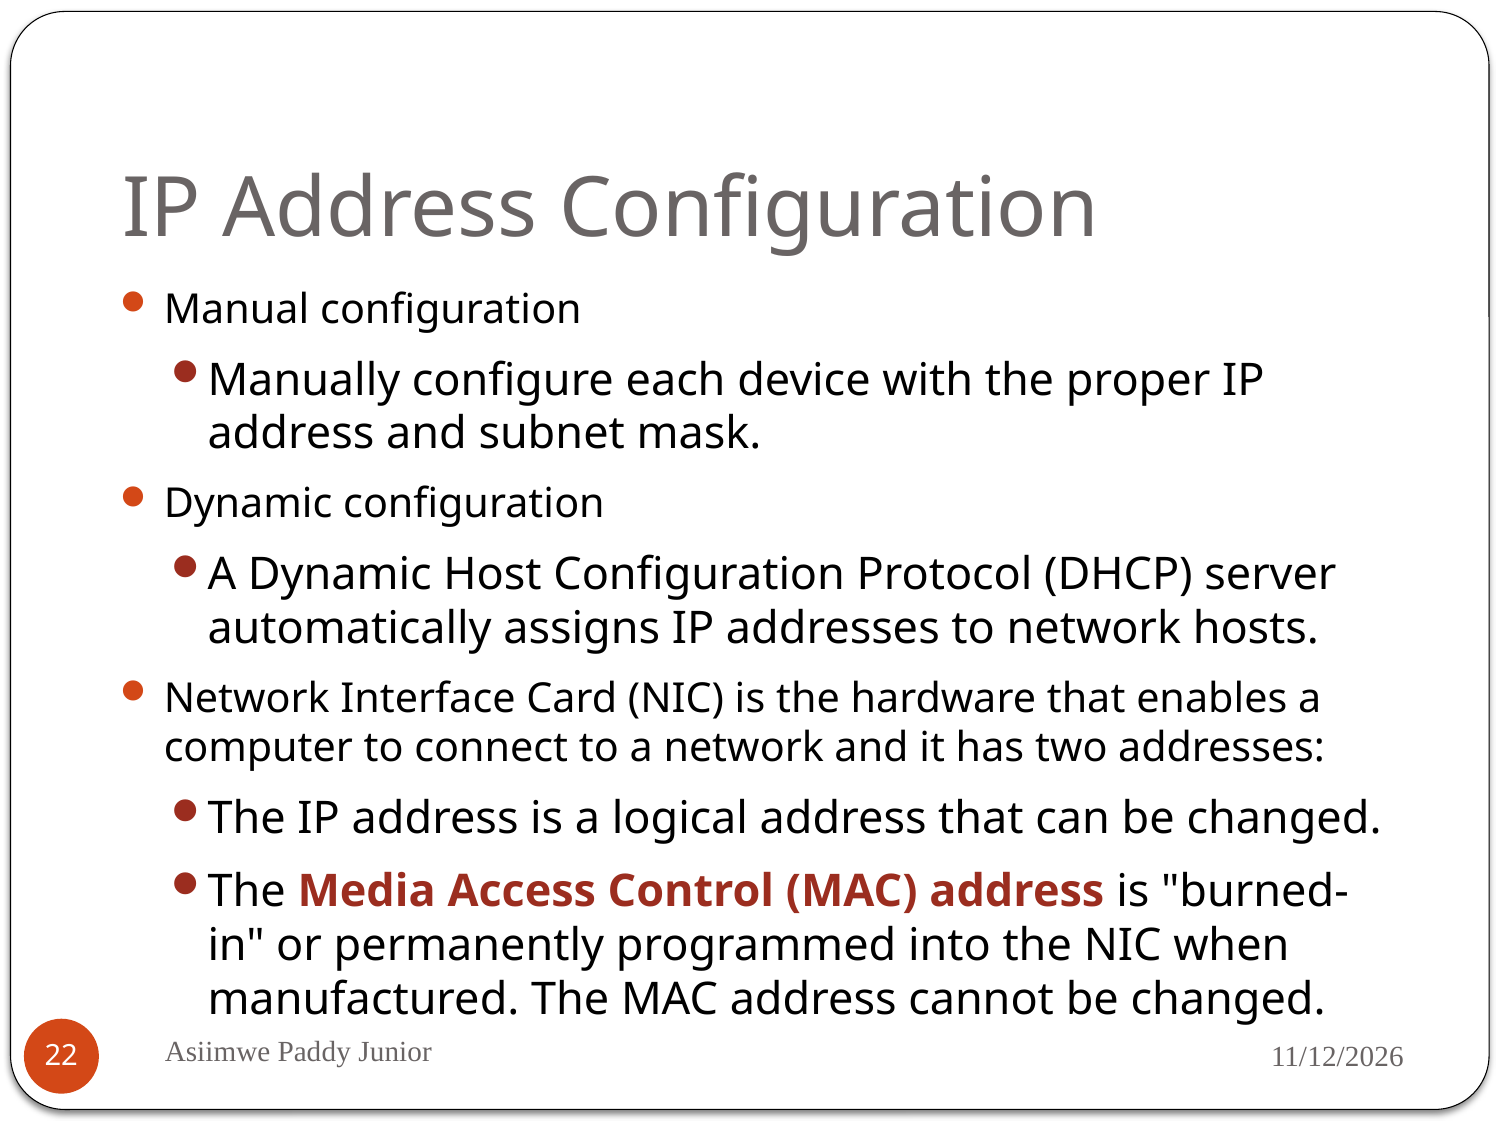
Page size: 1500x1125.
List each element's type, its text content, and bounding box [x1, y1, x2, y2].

slide_number 22 [23, 1018, 99, 1094]
title IP Address Configuration [107, 130, 1399, 269]
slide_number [1012, 1015, 1419, 1094]
list Manual configuration Manually configure each device with the proper IP address and subnet mask. Dynamic configuration A Dynamic Host Configuration Protocol (DHCP) server automatically assigns IP addresses to network hosts. Network Interface Card (NIC) is the hardware that enables a computer to connect to a network and it has two addresses: The IP address is a logical address that can be changed. The Media Access Control (MAC) address is "burned-in" or permanently programmed into the NIC when manufactured. The MAC address cannot be changed. [105, 274, 1399, 1039]
footer Asiimwe Paddy Junior [150, 1012, 800, 1088]
